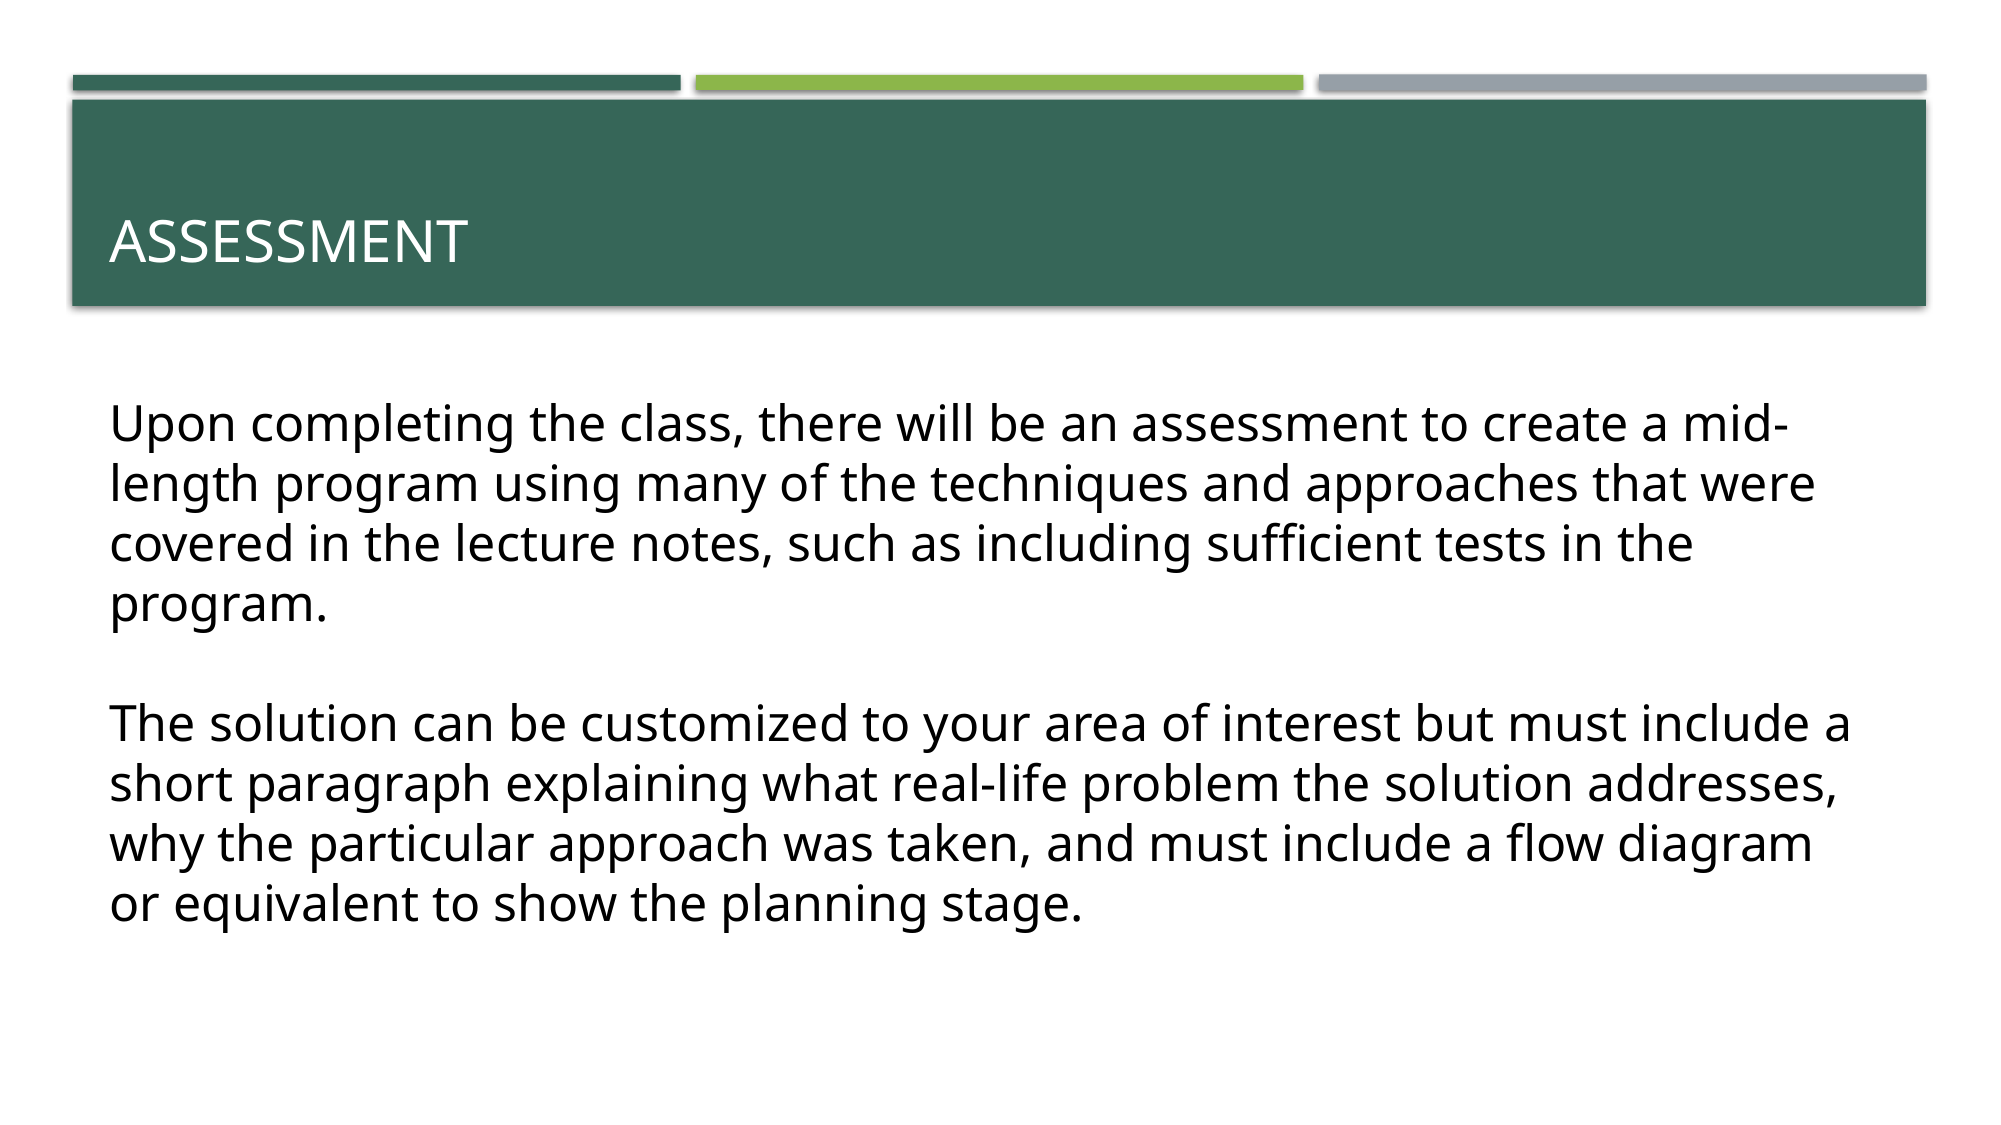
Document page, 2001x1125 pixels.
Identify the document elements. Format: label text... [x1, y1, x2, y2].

text_box Upon completing the class, there will be an assessment to create a mid-length program using many of the techniques and approaches that were covered in the lecture notes, such as including sufficient tests in the program. The solution can be customized to your area of interest but must include a short paragraph explaining what real-life problem the solution addresses, why the particular approach was taken, and must include a flow diagram or equivalent to show the planning stage. [94, 384, 1882, 940]
title ASSESSMENT [94, 119, 1904, 282]
